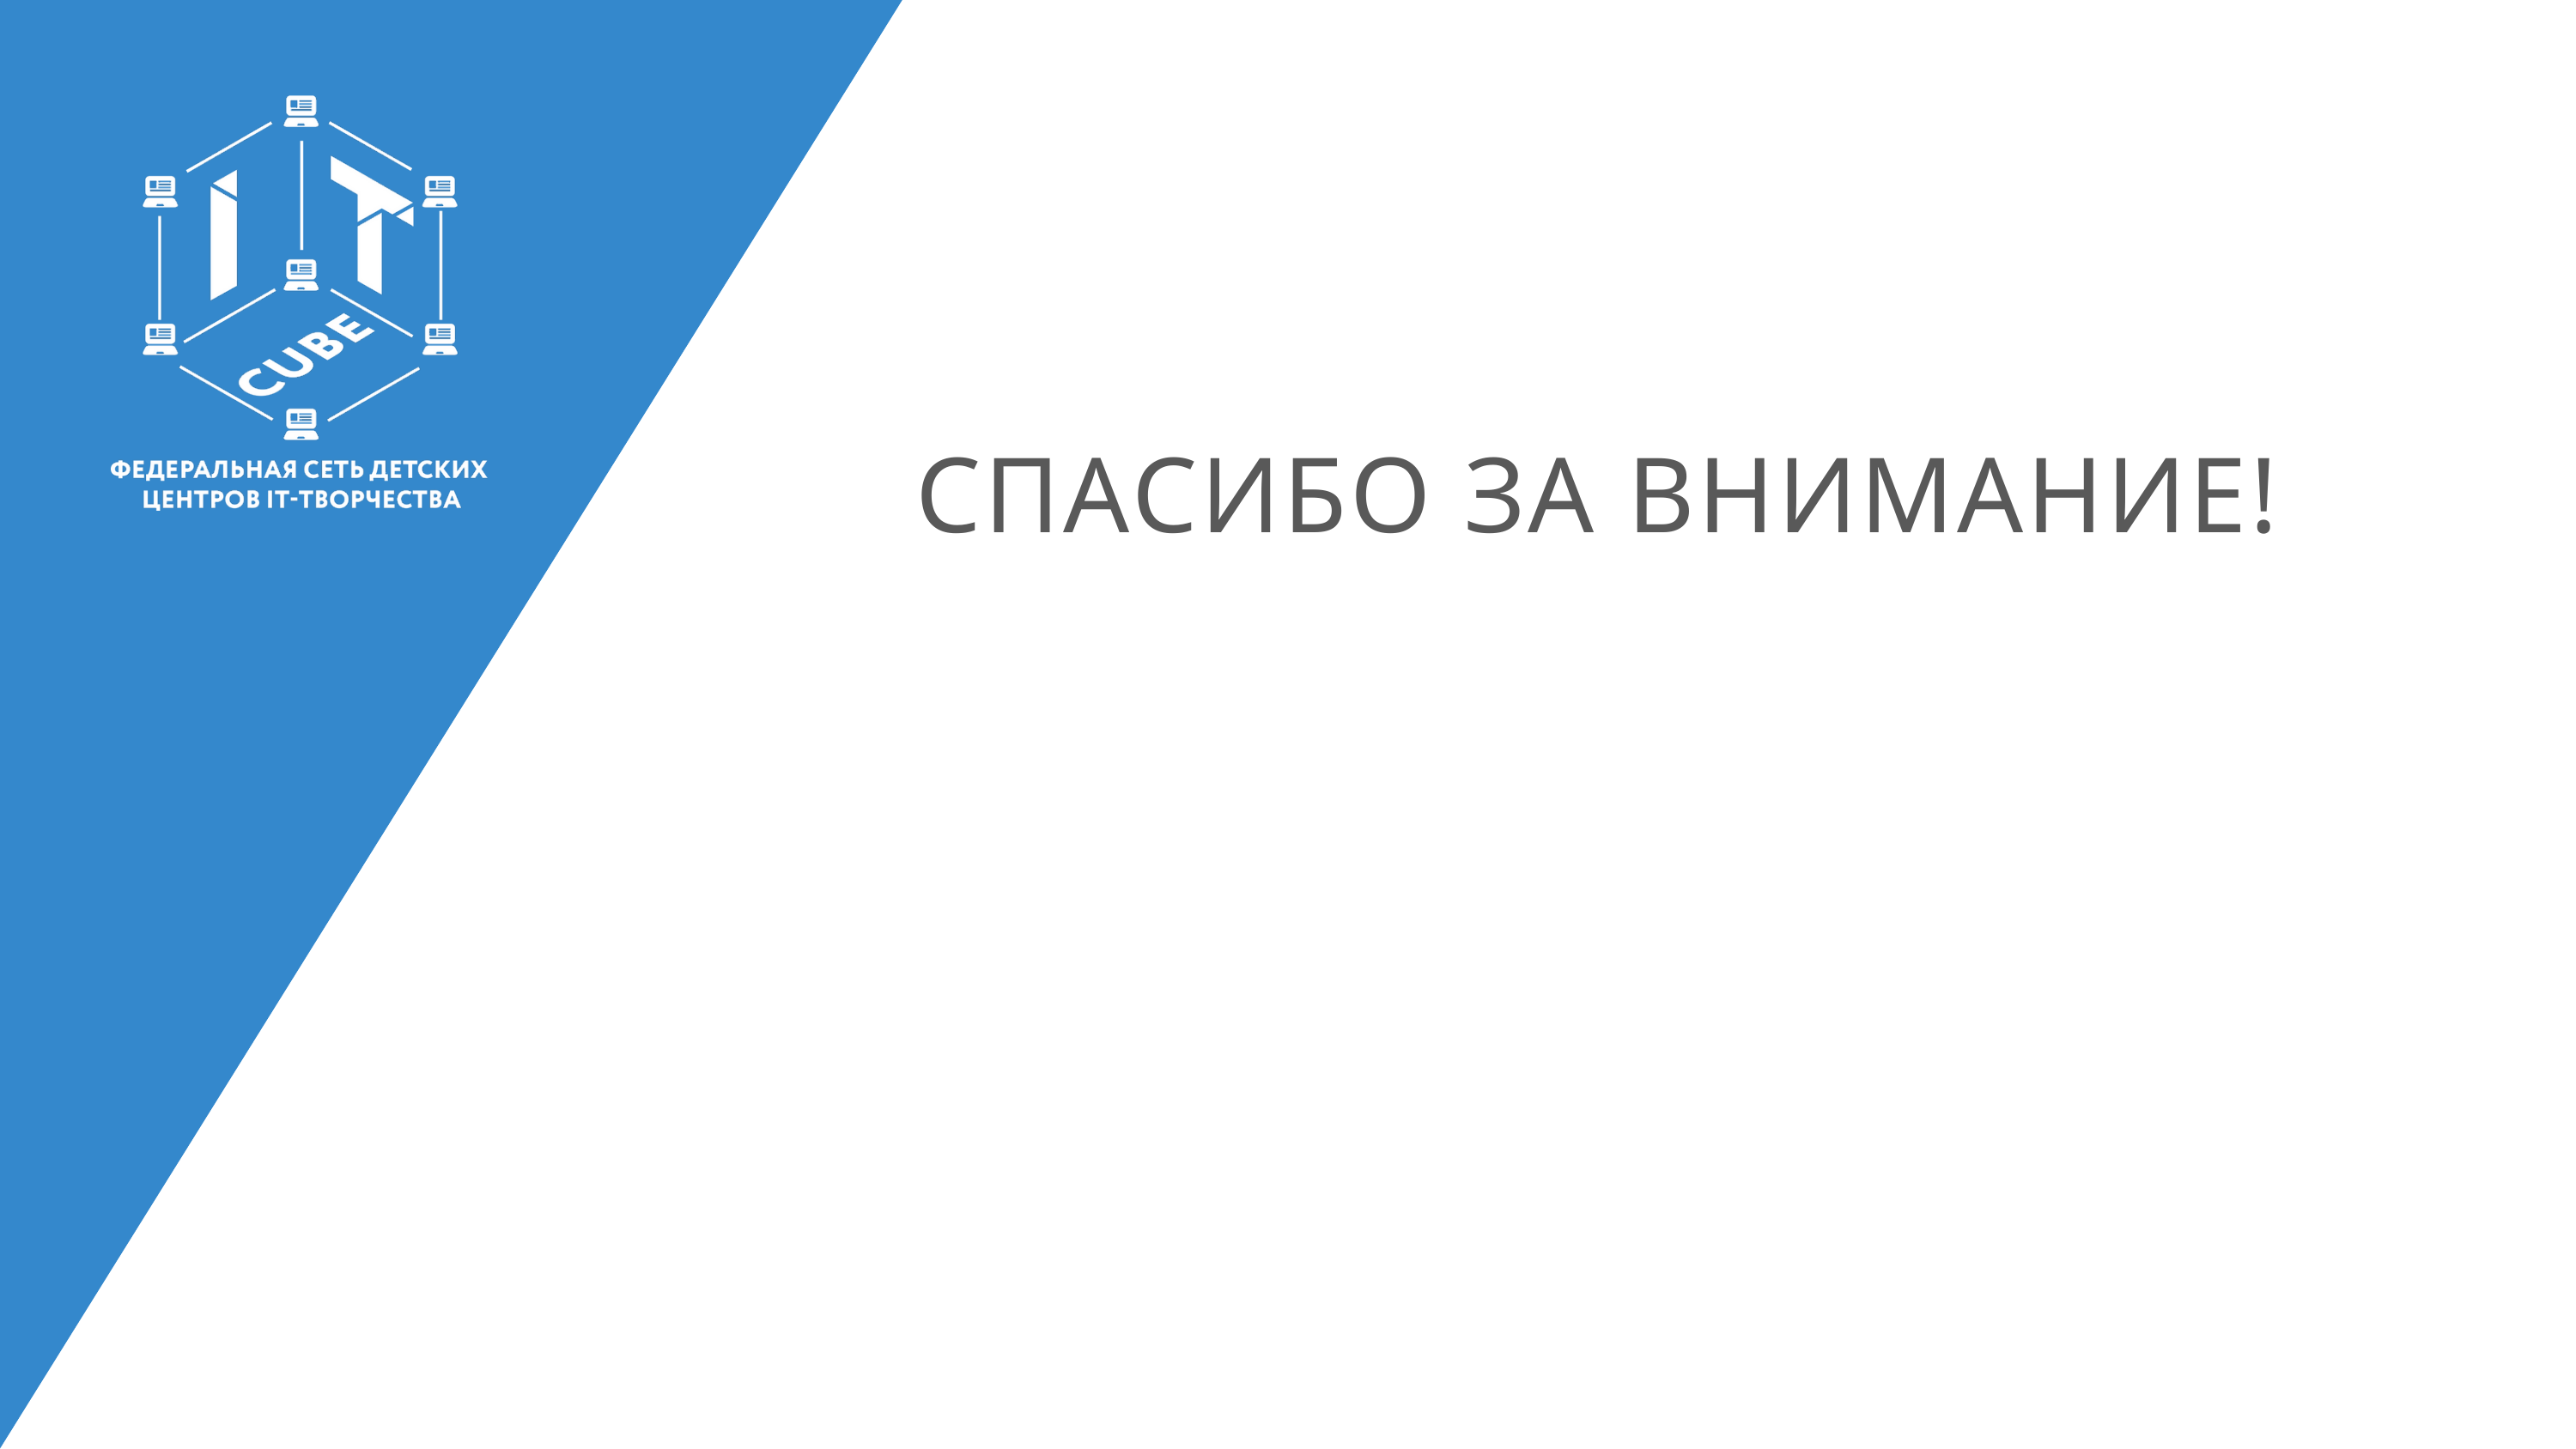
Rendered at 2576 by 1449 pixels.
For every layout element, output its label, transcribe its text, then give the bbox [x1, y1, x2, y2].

text_box СПАСИБО ЗА ВНИМАНИЕ! [1181, 408, 2281, 554]
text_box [0, 273, 1176, 1176]
picture [111, 95, 488, 511]
